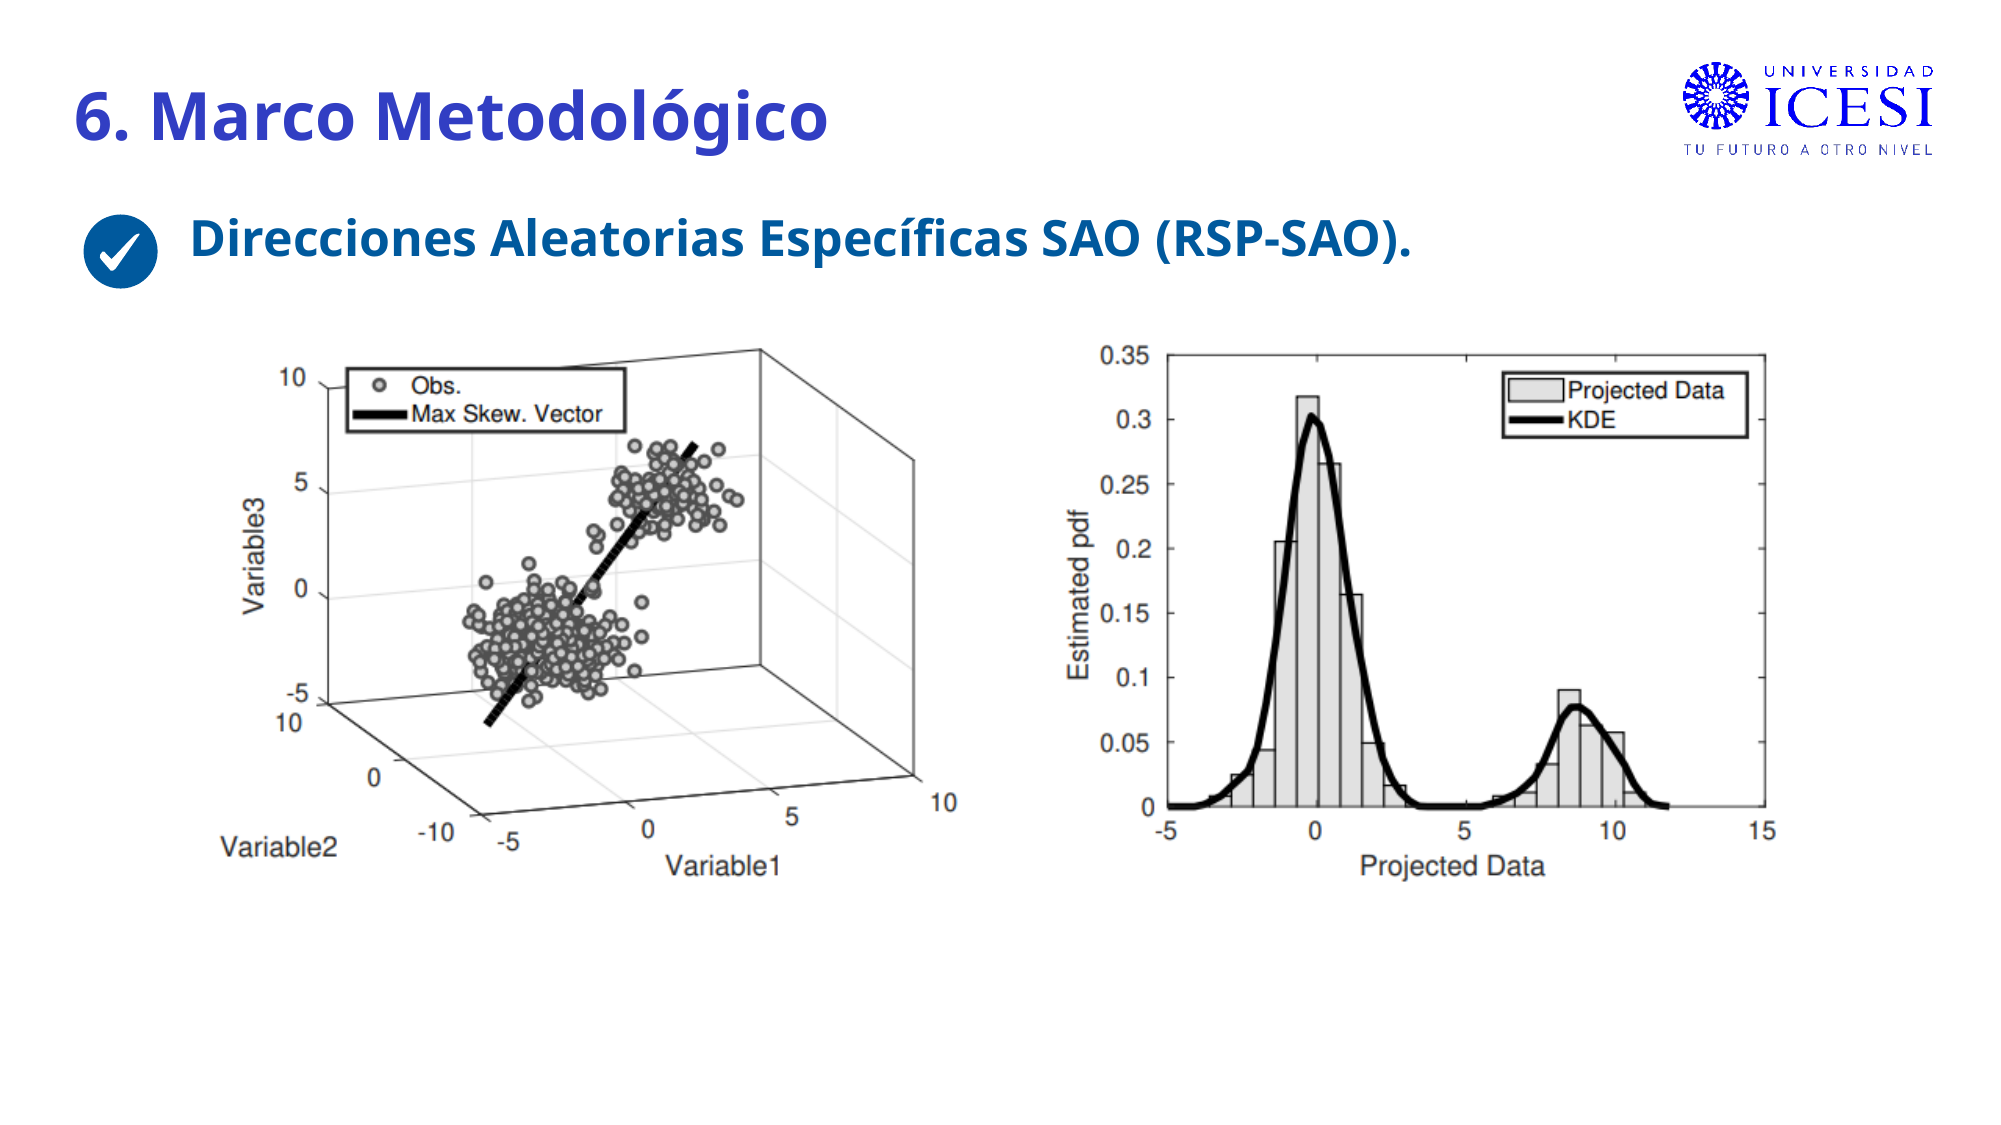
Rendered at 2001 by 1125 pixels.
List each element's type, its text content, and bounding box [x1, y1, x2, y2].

picture [200, 311, 978, 899]
picture [1683, 62, 1936, 158]
picture [1037, 311, 1826, 899]
text_box Direcciones Aleatorias Específicas SAO (RSP-SAO). [174, 198, 1901, 274]
text_box 6. Marco Metodológico [59, 66, 885, 162]
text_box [83, 214, 158, 289]
